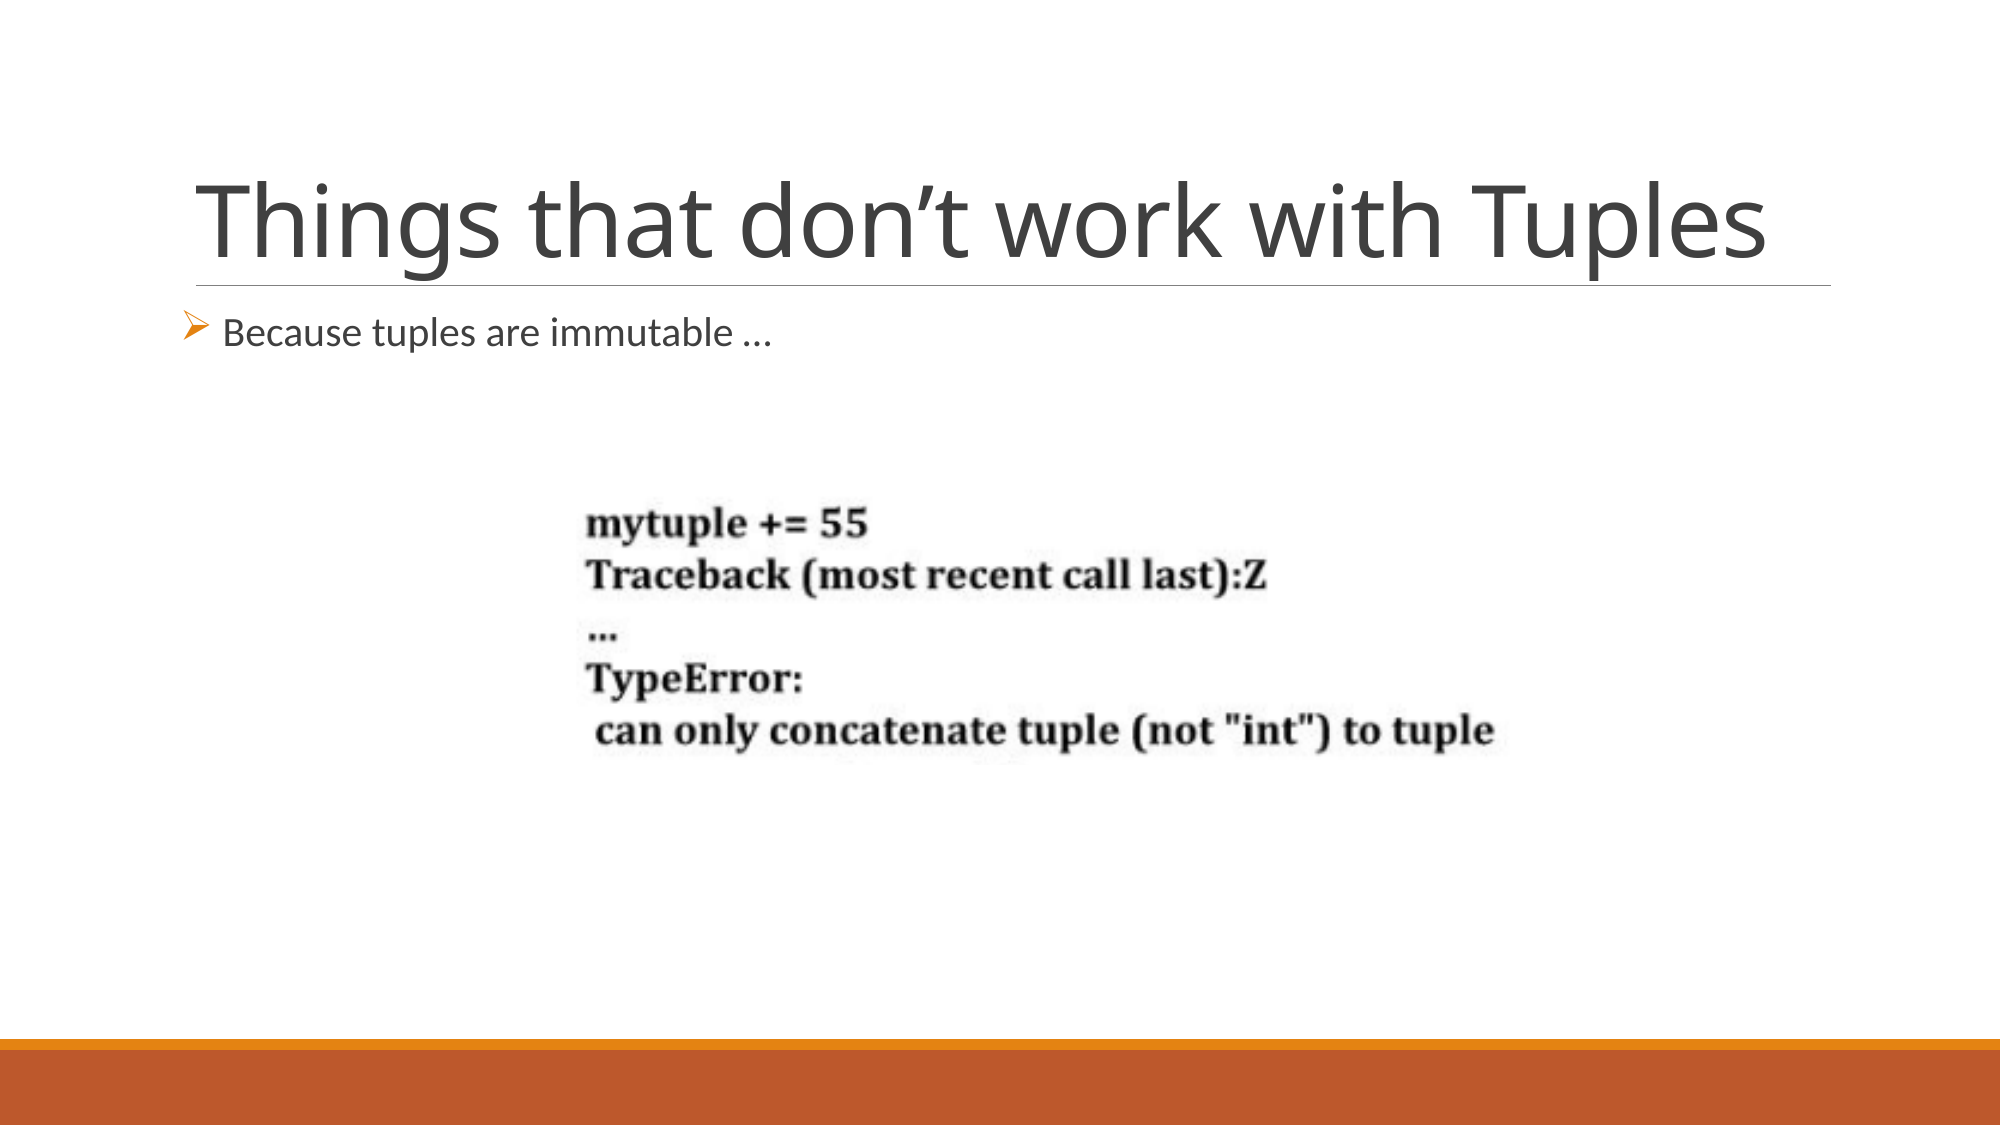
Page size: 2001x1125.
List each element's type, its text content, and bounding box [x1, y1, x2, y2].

picture [559, 491, 1523, 766]
title Things that don’t work with Tuples [180, 47, 1830, 285]
list Because tuples are immutable … [180, 302, 1830, 963]
